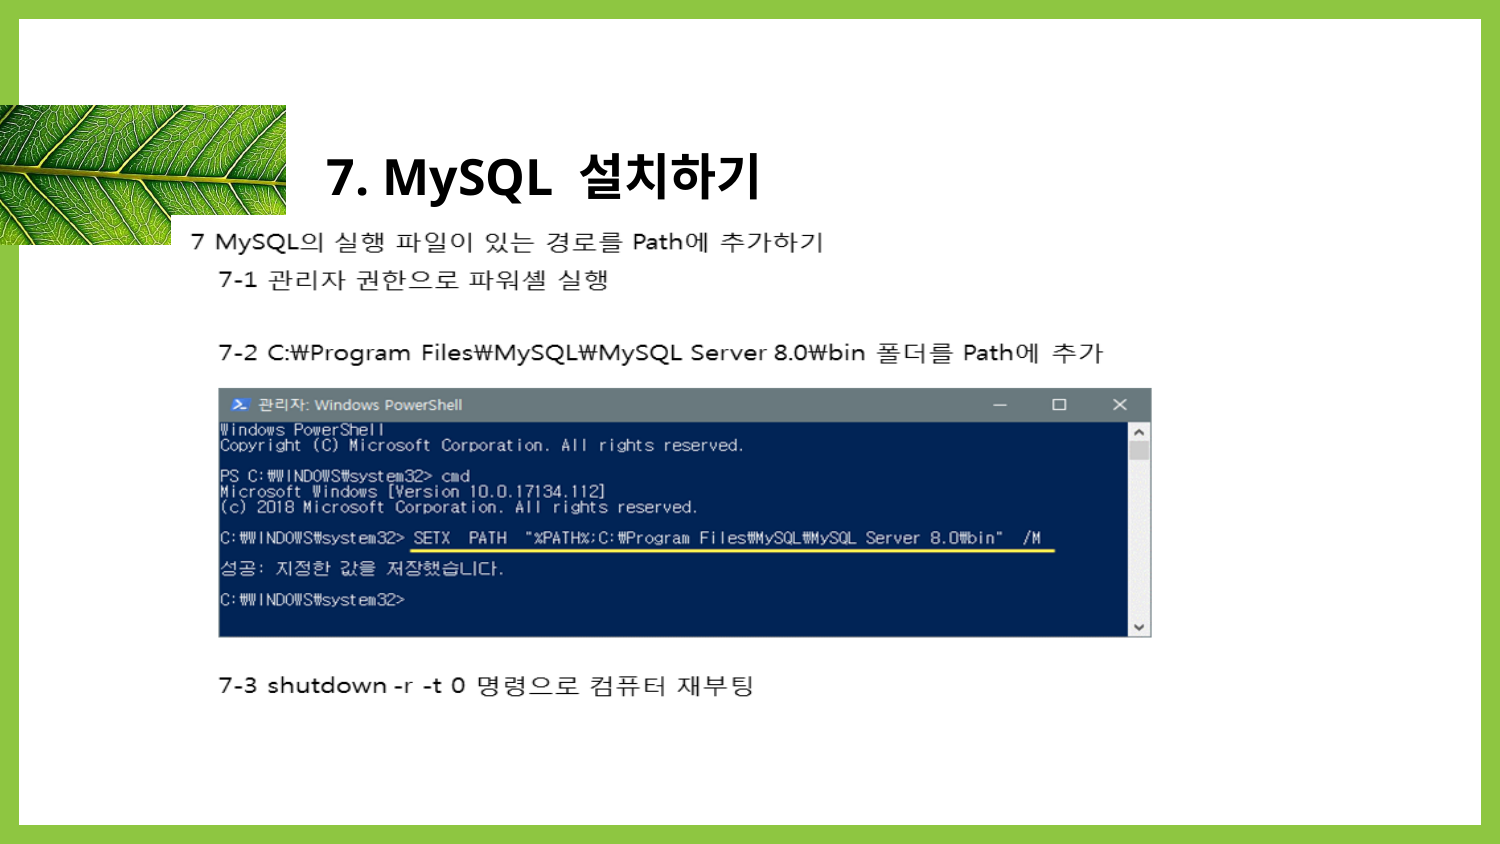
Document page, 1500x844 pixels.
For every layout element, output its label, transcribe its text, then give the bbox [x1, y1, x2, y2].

title 7. MySQL 설치하기 [315, 97, 1363, 213]
picture [0, 105, 1399, 825]
